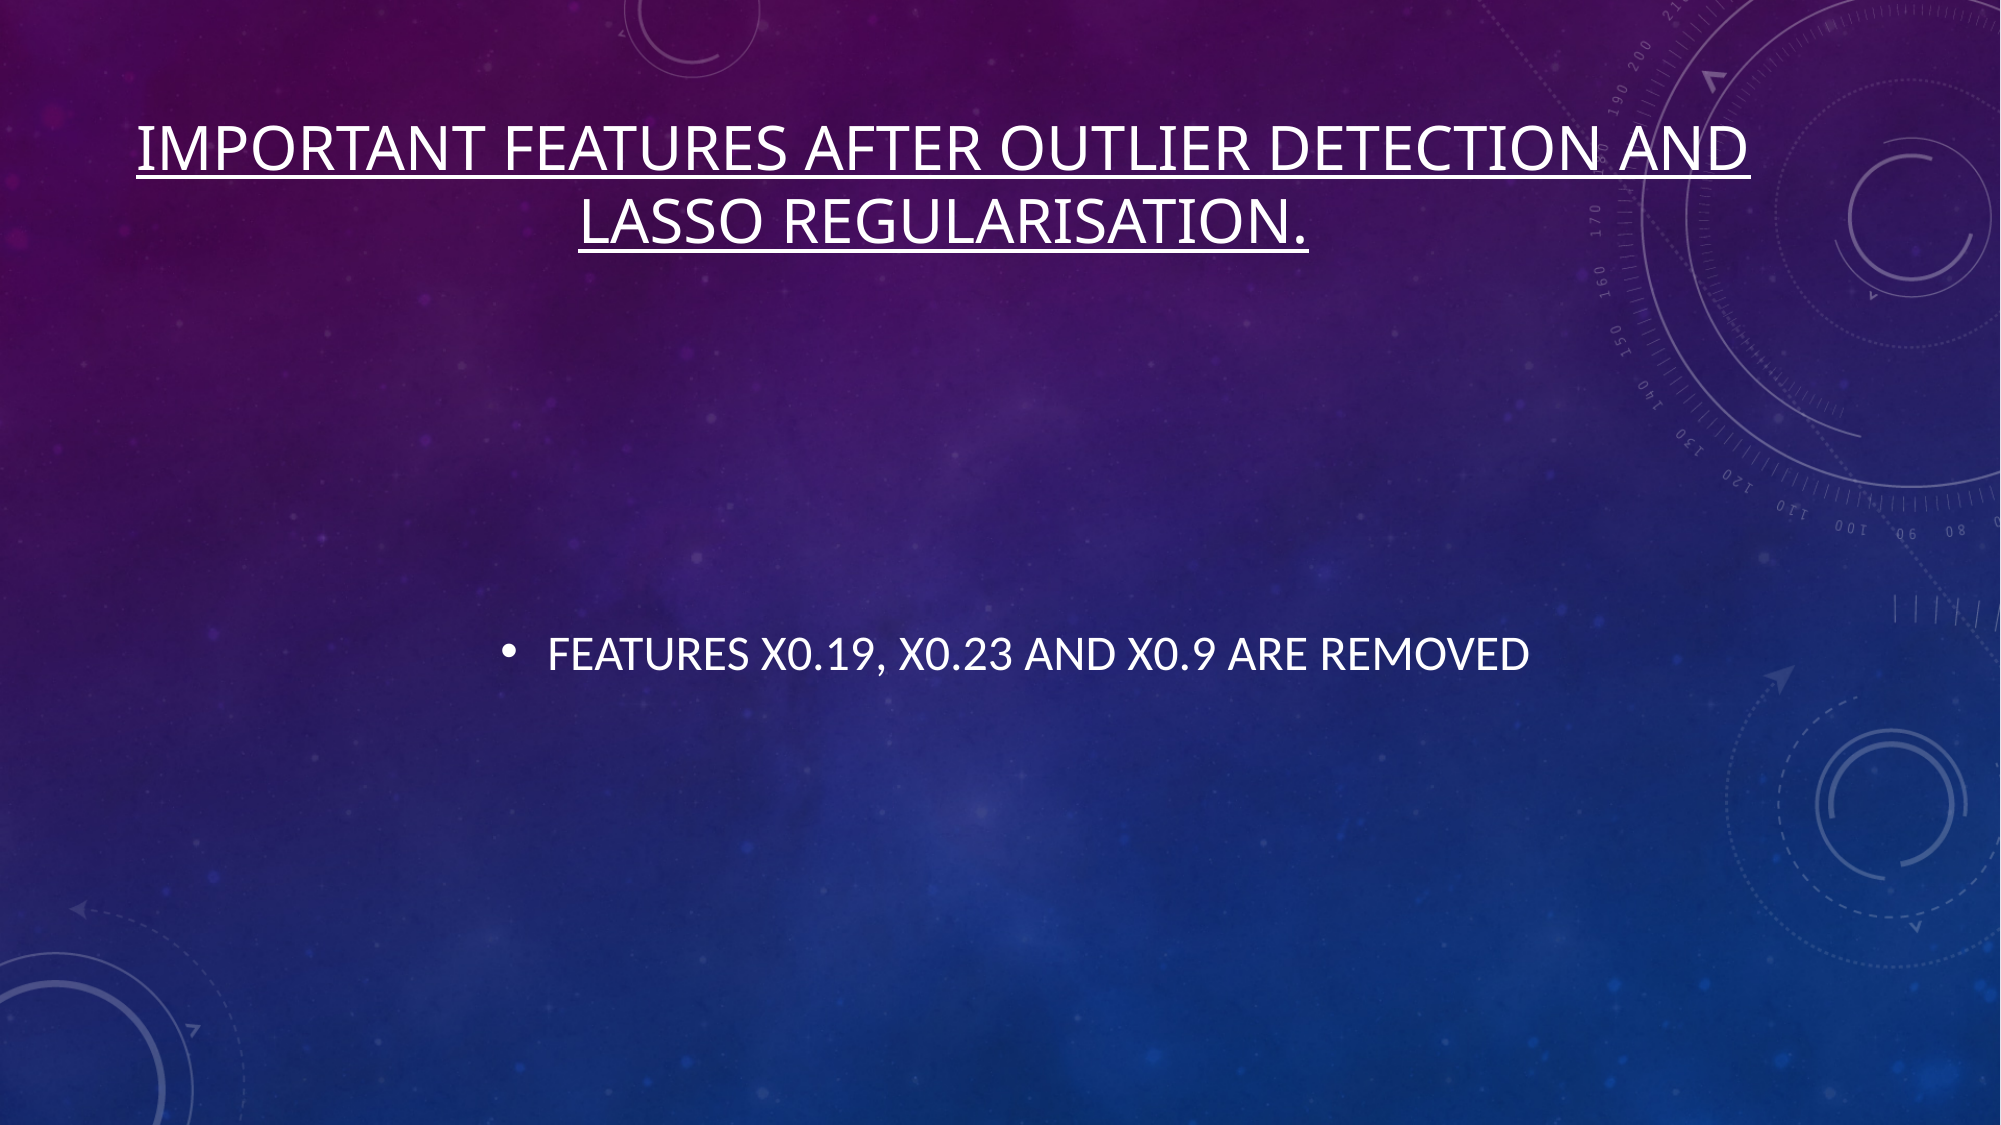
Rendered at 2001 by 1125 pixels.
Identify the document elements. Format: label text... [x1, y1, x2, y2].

title IMPORTANT FEATURES AFTER OUTLIER DETECTION AND LASSO REGULARISATION. [112, 99, 1775, 339]
list FEATURES X0.19, X0.23 AND X0.9 ARE REMOVED [112, 351, 1919, 950]
picture [0, 0, 2001, 1125]
